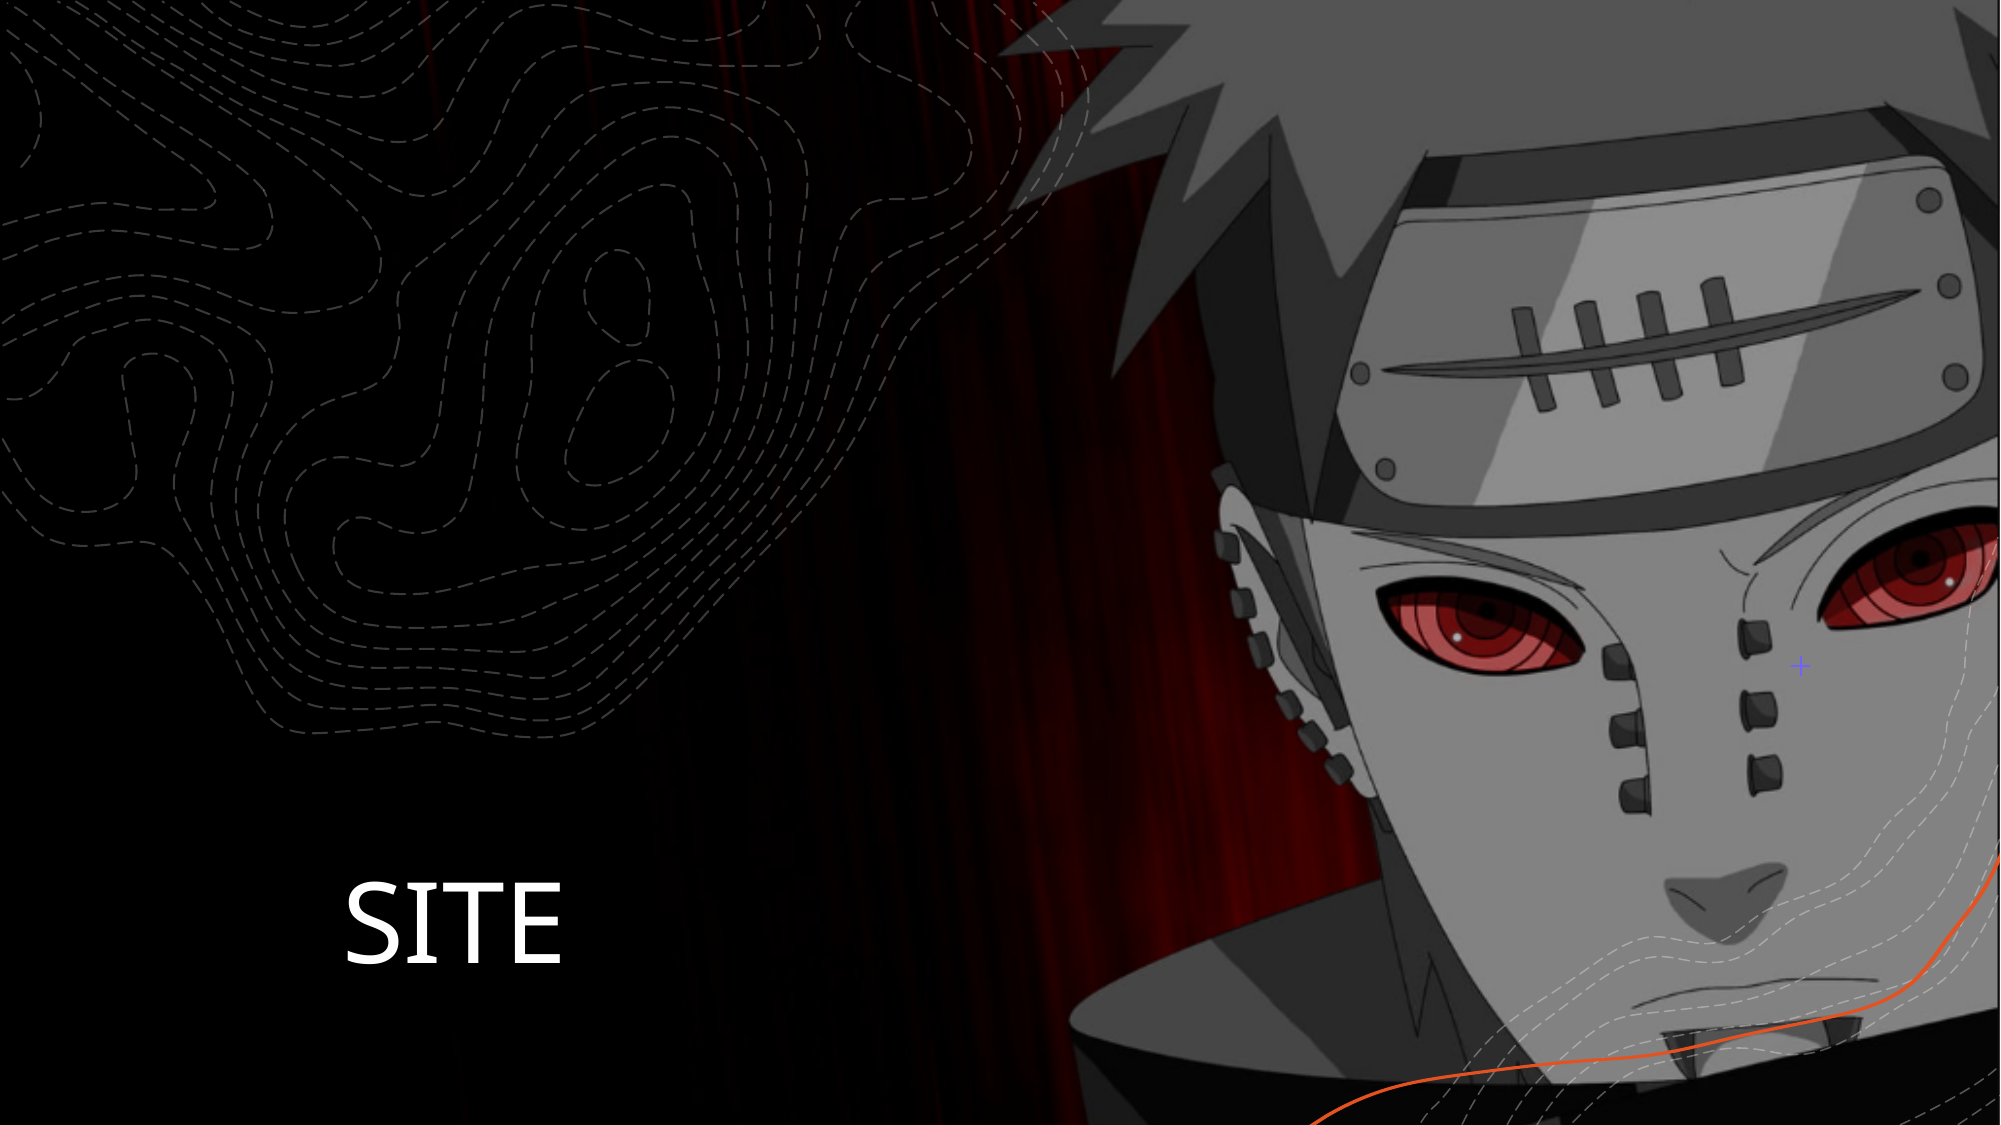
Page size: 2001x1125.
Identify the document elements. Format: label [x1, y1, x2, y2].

picture [0, 0, 2000, 1125]
text_box [0, 0, 1089, 738]
text_box [1790, 656, 1811, 676]
text_box [1309, 537, 2000, 1125]
